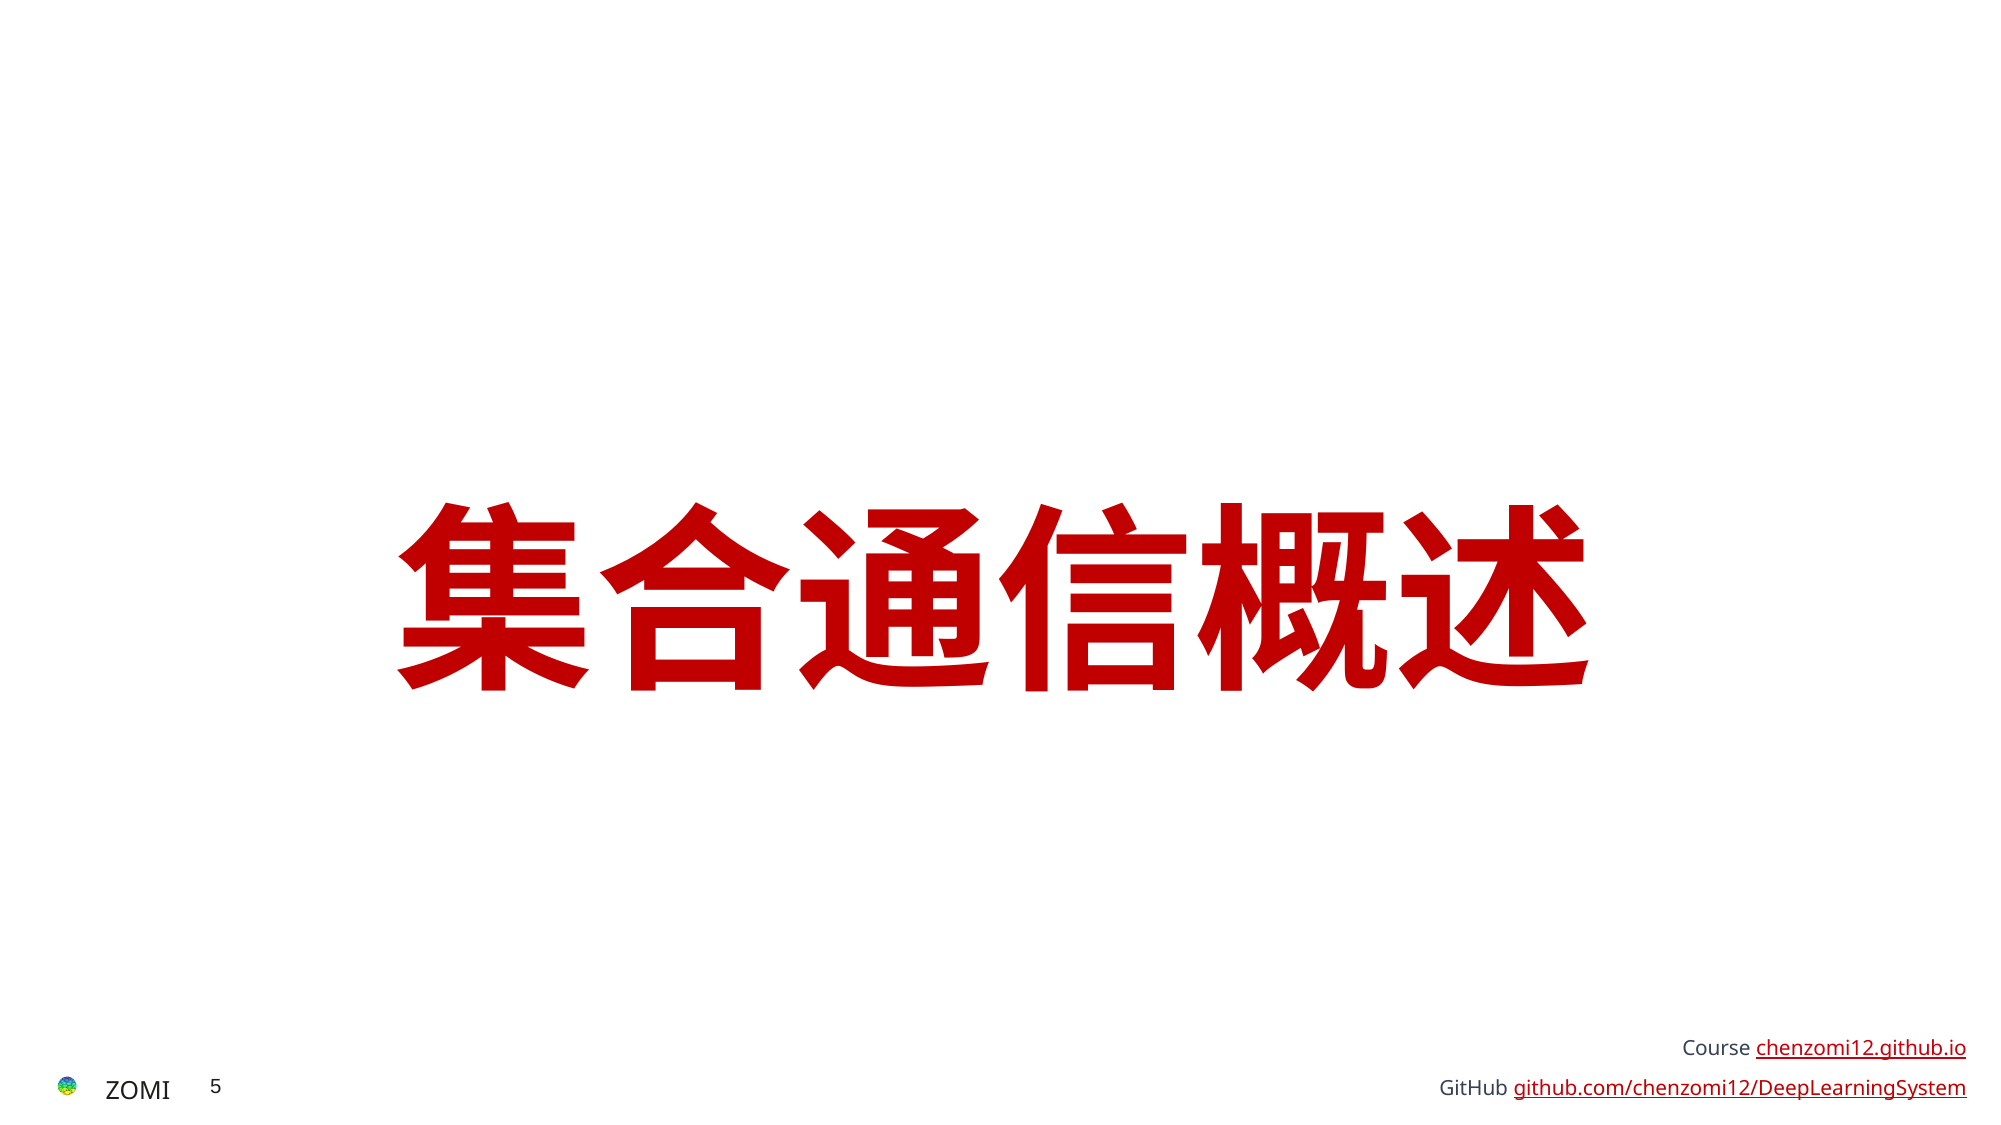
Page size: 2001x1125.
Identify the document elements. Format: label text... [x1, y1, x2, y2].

list 集合通信概述 [79, 80, 1910, 986]
picture [58, 1077, 76, 1095]
